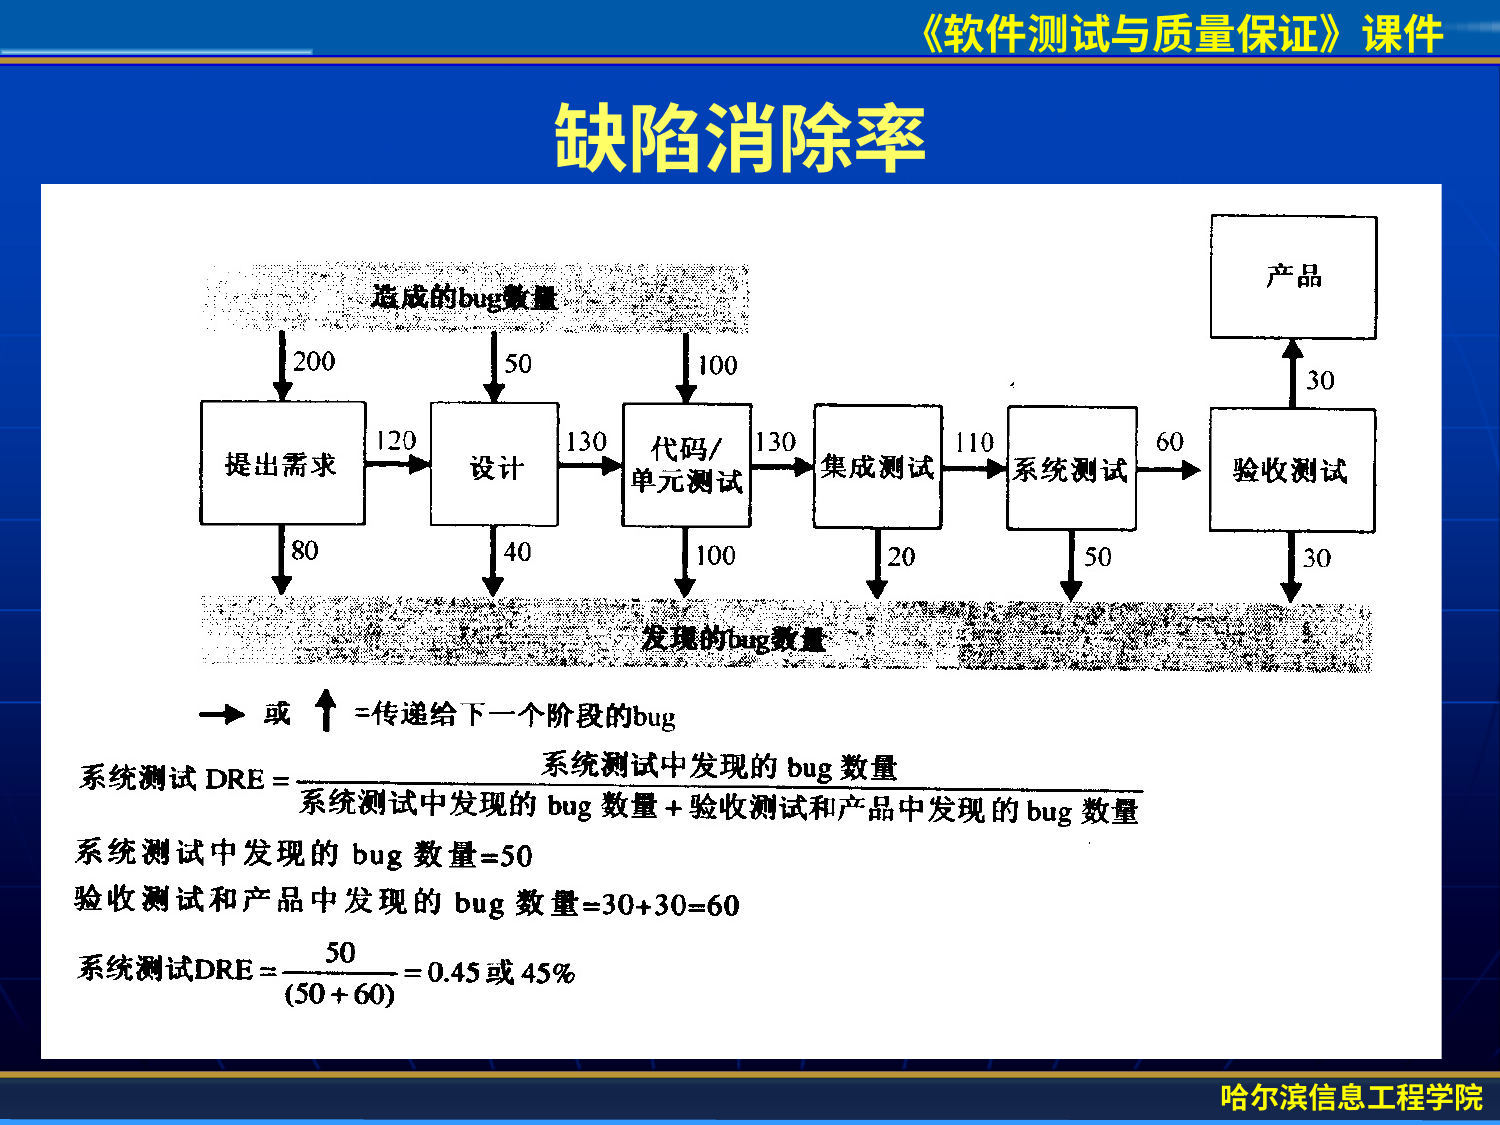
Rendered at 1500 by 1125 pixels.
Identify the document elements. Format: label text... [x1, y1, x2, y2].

picture [1161, 27, 1173, 42]
picture [0, 66, 1500, 1071]
picture [1169, 34, 1184, 42]
picture [1043, 19, 1051, 42]
picture [0, 0, 1500, 55]
title 缺陷消除率 [40, 42, 1442, 184]
picture [1257, 20, 1269, 25]
